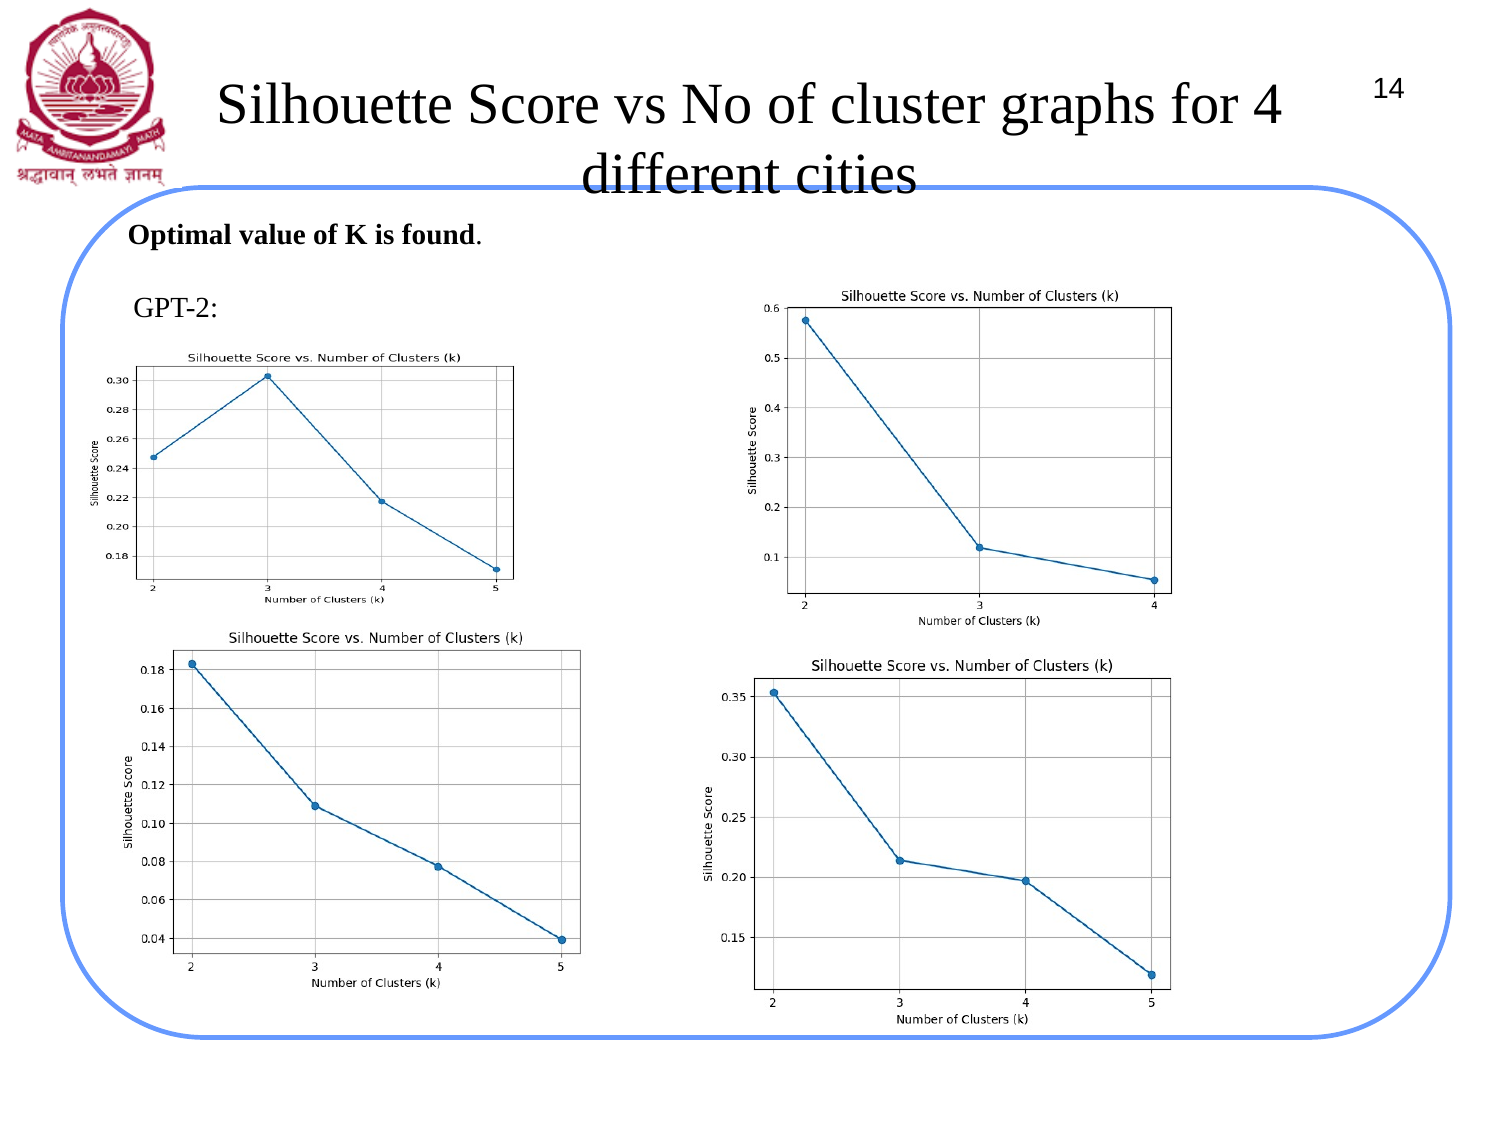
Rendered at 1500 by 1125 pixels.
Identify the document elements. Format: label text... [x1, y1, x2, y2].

picture [87, 348, 527, 607]
text_box GPT-2: [118, 281, 456, 332]
picture [0, 6, 182, 188]
text_box Silhouette Score vs No of cluster graphs for 4 different cities [149, 62, 1350, 208]
picture [730, 280, 1197, 646]
picture [689, 653, 1197, 1034]
text_box Optimal value of K is found. [120, 208, 603, 293]
slide_number 14 [1364, 61, 1414, 114]
picture [119, 623, 603, 990]
